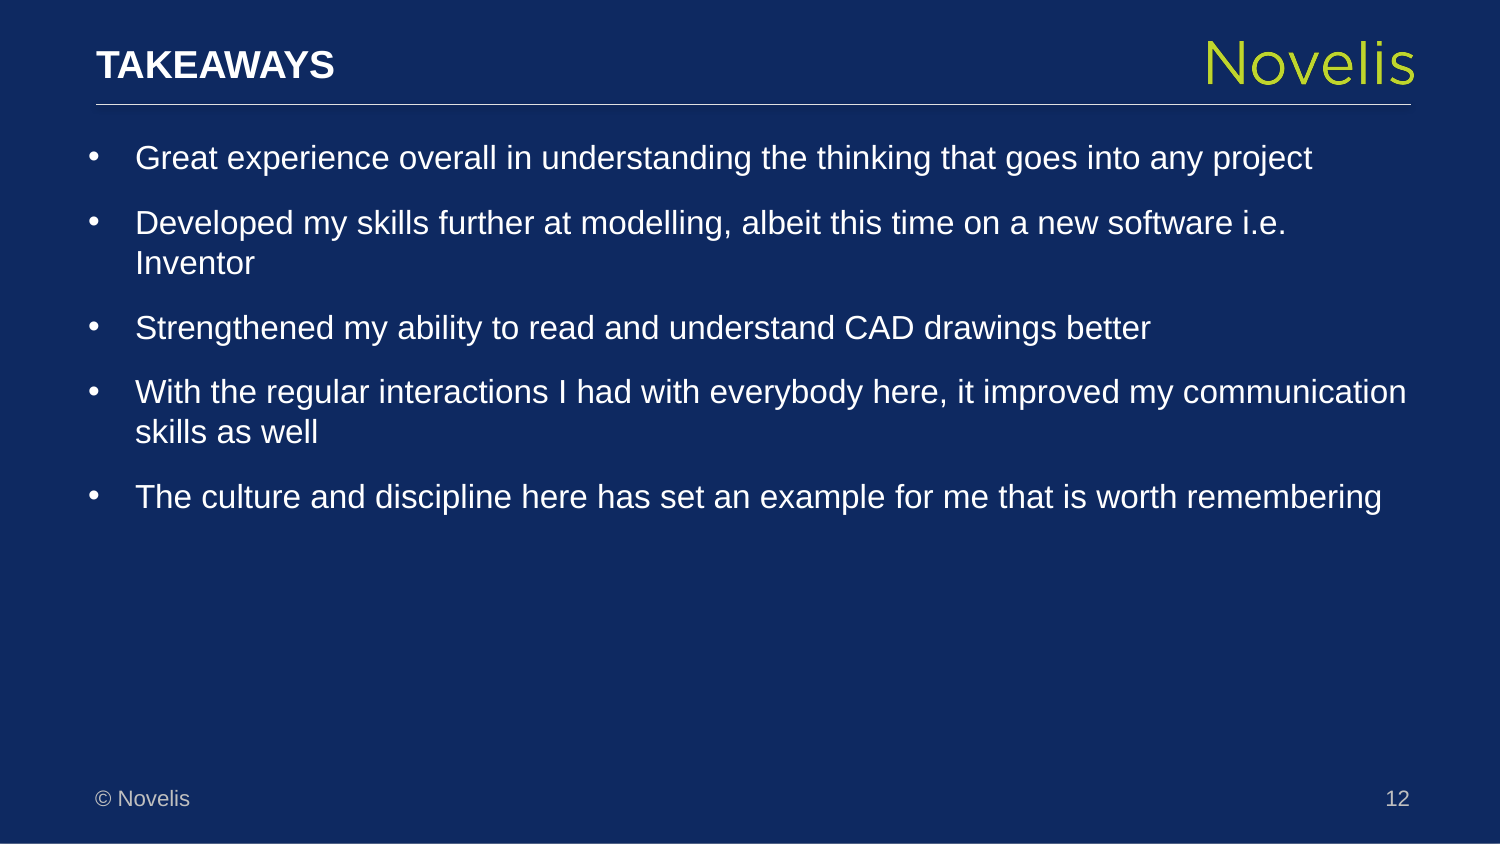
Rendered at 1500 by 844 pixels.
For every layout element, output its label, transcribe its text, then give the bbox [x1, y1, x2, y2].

text_box Great experience overall in understanding the thinking that goes into any project Developed my skills further at modelling, albeit this time on a new software i.e. Inventor Strengthened my ability to read and understand CAD drawings better With the regular interactions I had with everybody here, it improved my communication skills as well The culture and discipline here has set an example for me that is worth remembering [73, 128, 1425, 588]
title Takeaways [96, 33, 1124, 93]
picture [1208, 41, 1414, 85]
slide_number 12 [1074, 774, 1425, 820]
